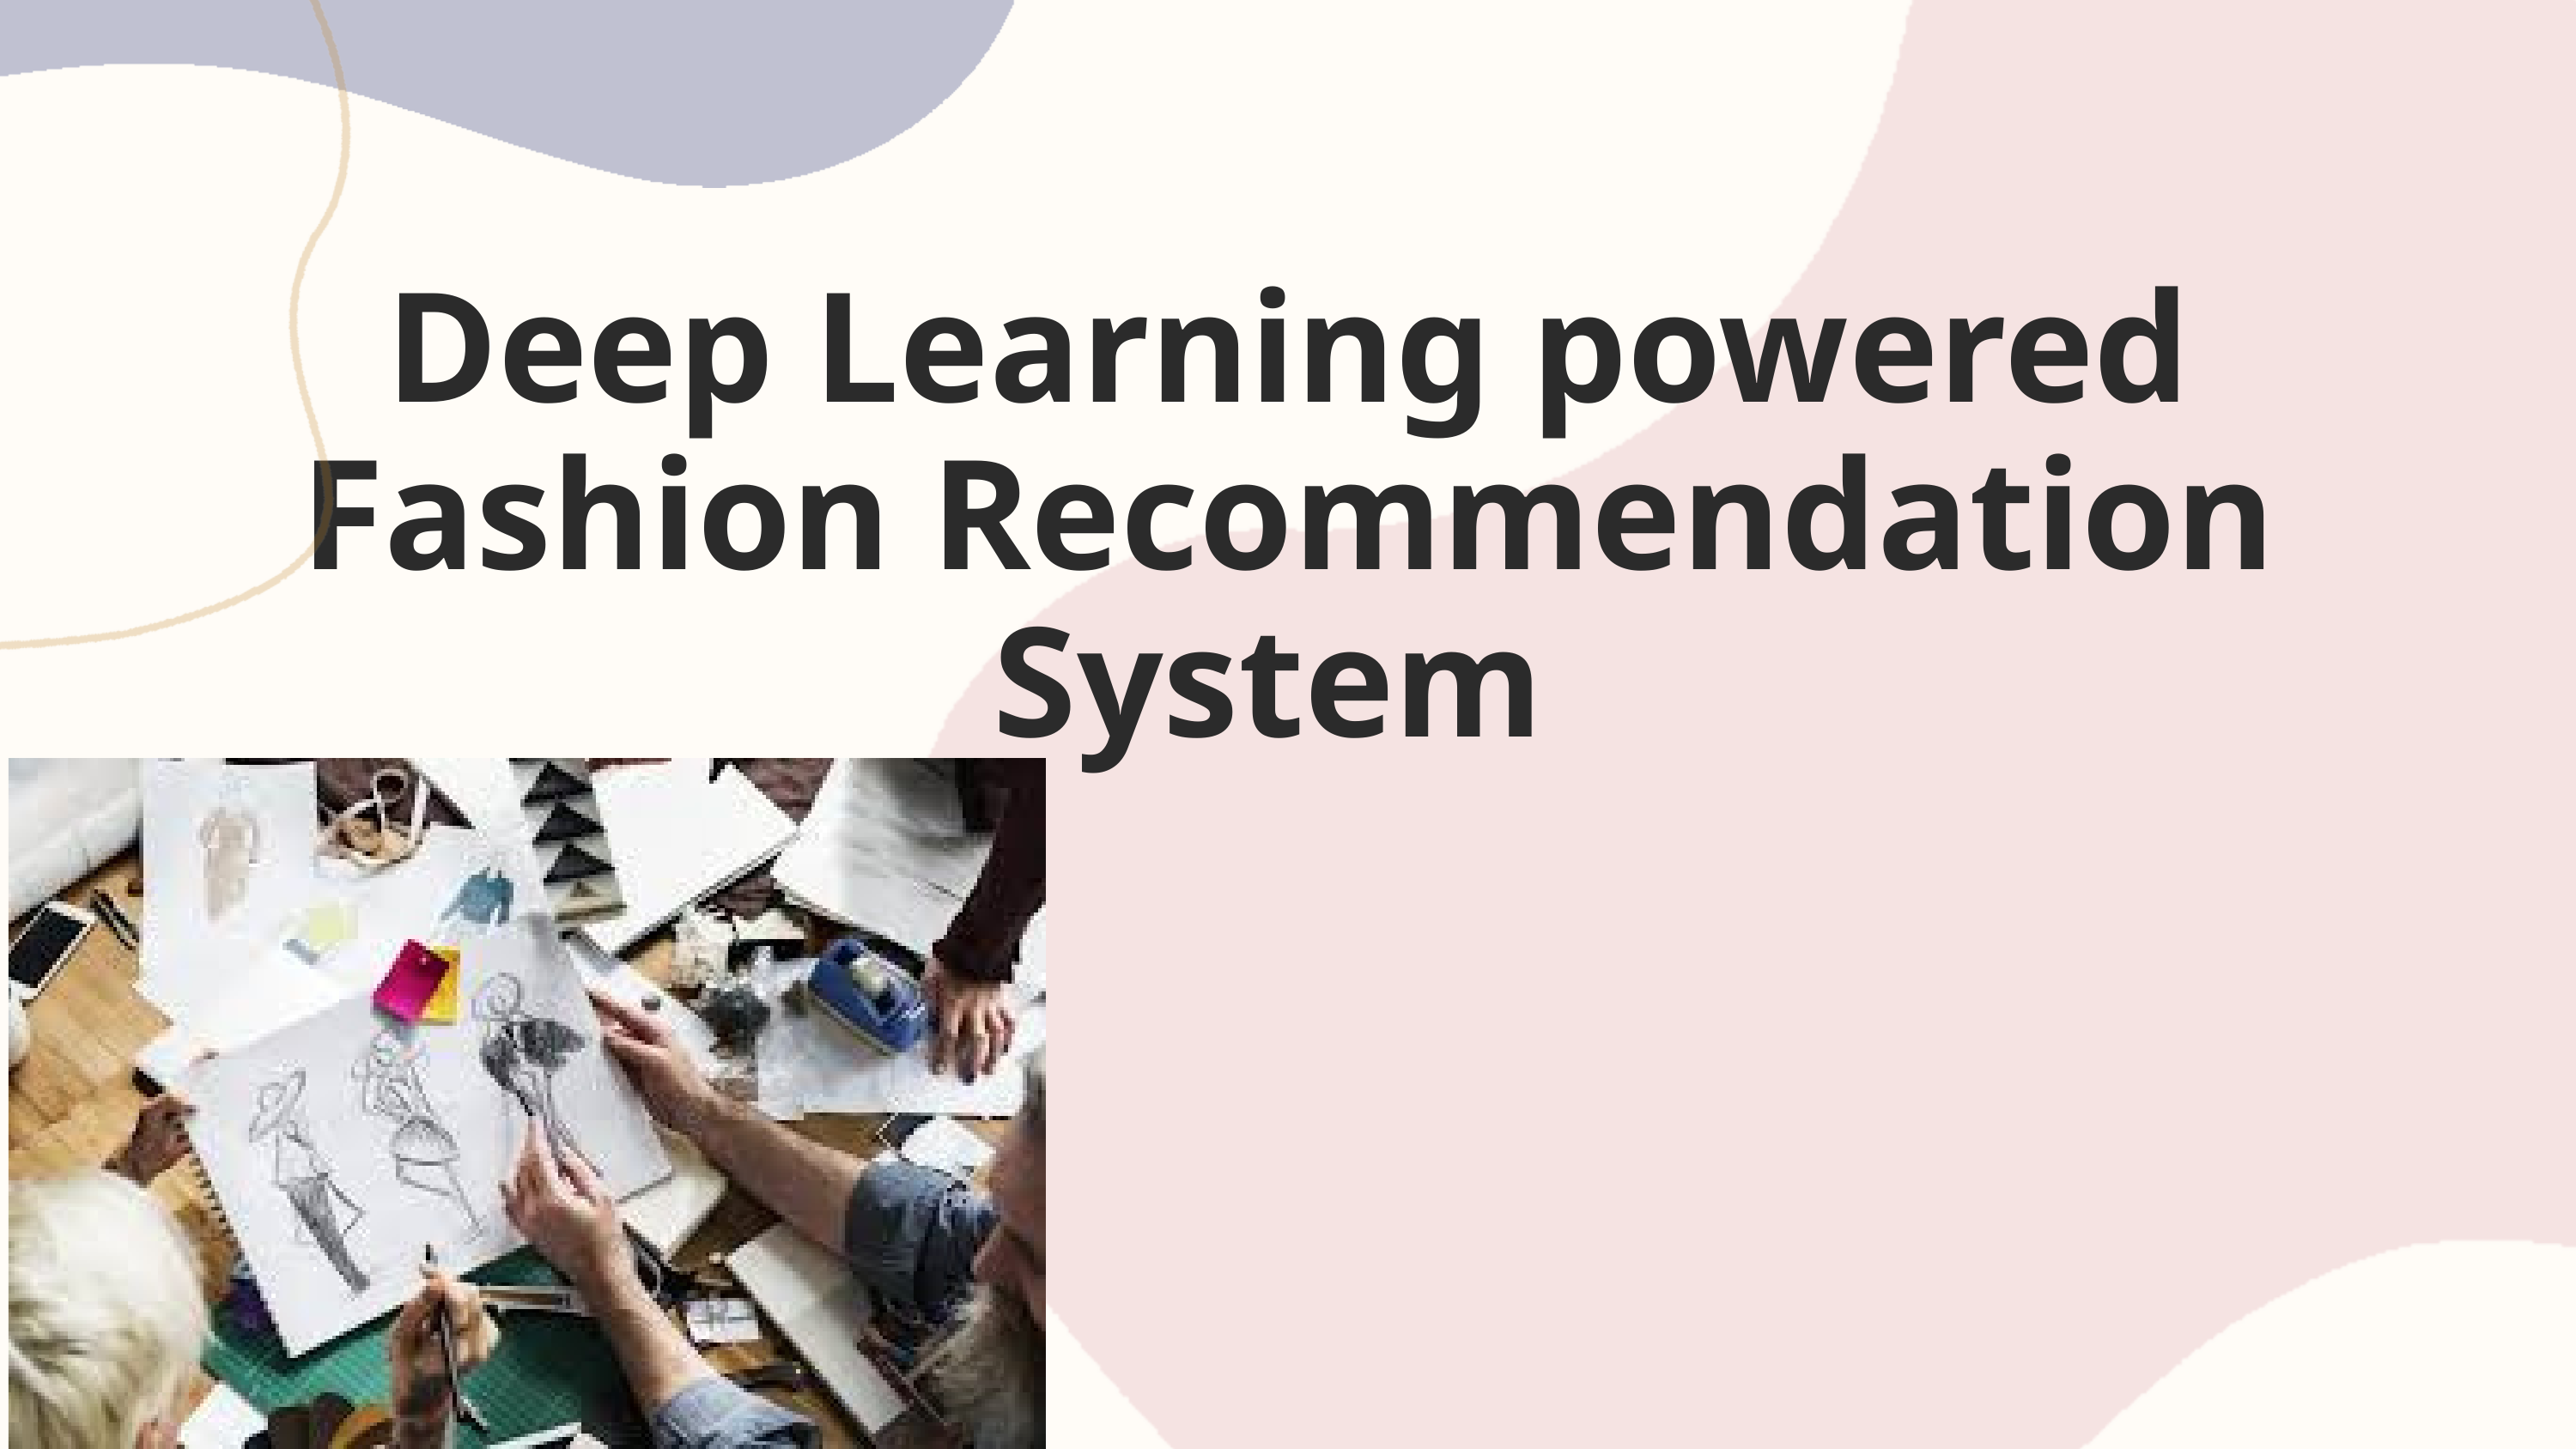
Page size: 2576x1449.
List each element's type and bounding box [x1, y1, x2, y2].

picture [0, 0, 2576, 1449]
text_box [81, 273, 2495, 739]
text_box [8, 758, 891, 1449]
